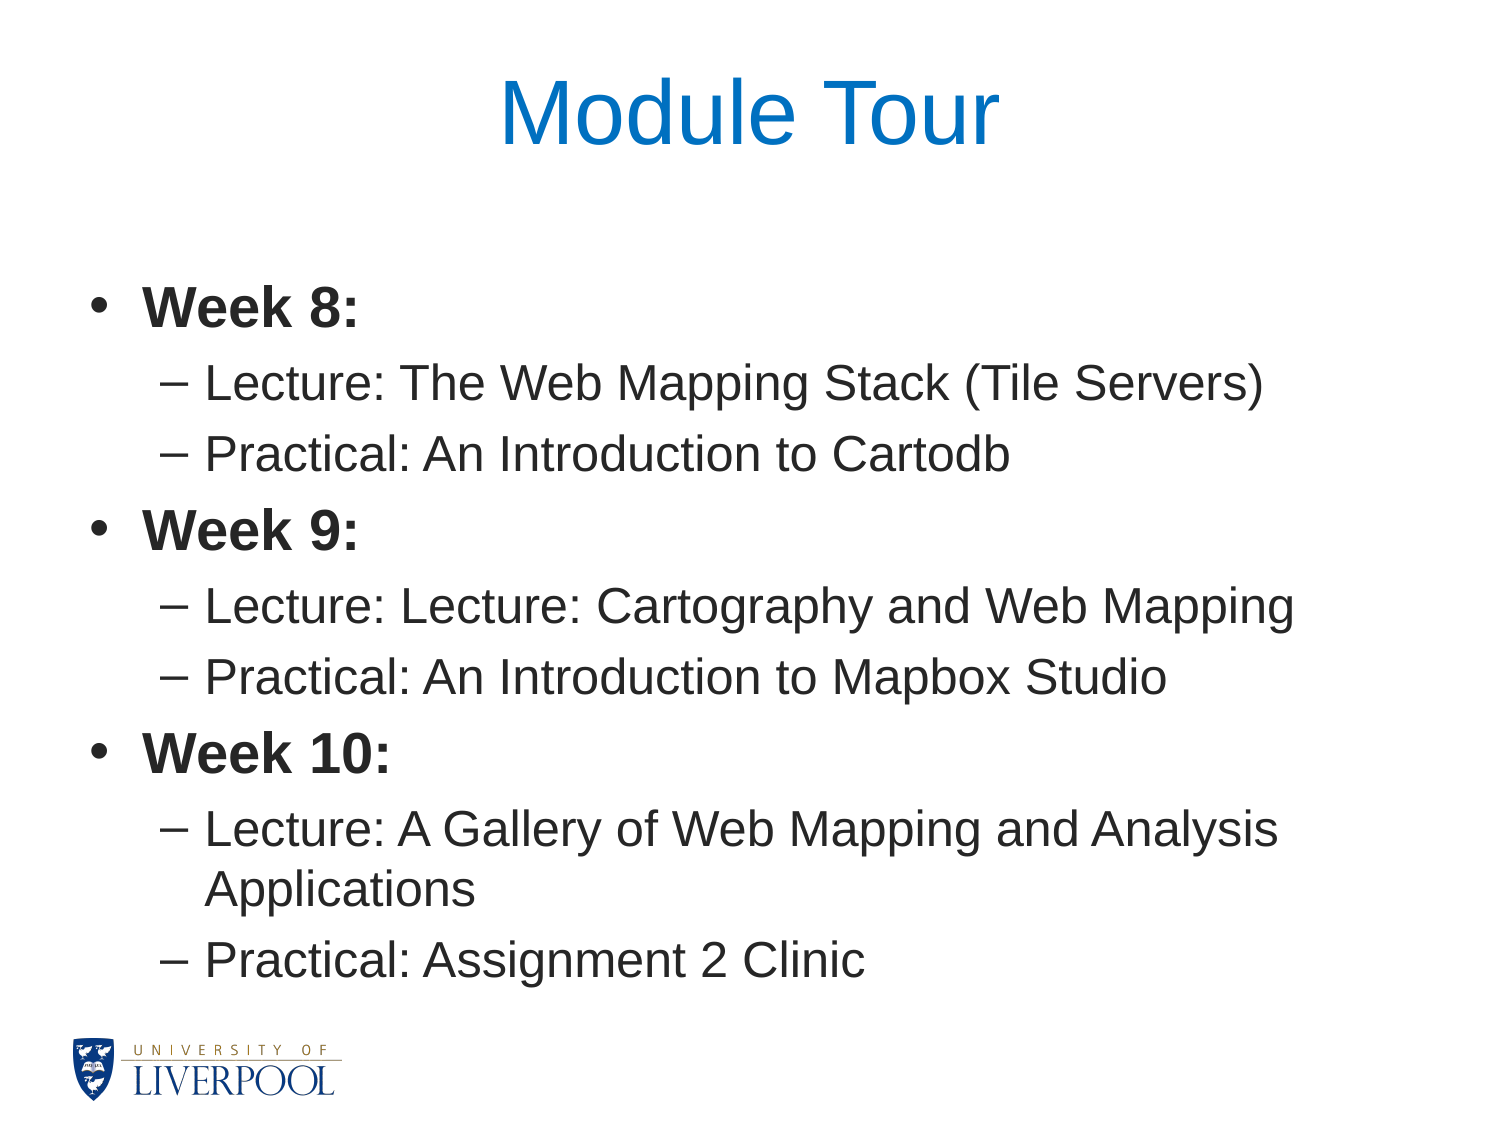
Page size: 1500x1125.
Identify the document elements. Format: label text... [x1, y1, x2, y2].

list Week 8: Lecture: The Web Mapping Stack (Tile Servers) Practical: An Introduction to Cartodb Week 9: Lecture: Lecture: Cartography and Web Mapping Practical: An Introduction to Mapbox Studio Week 10: Lecture: A Gallery of Web Mapping and Analysis Applications Practical: Assignment 2 Clinic [75, 262, 1425, 1005]
picture [73, 1038, 342, 1101]
title Module Tour [75, 45, 1425, 233]
